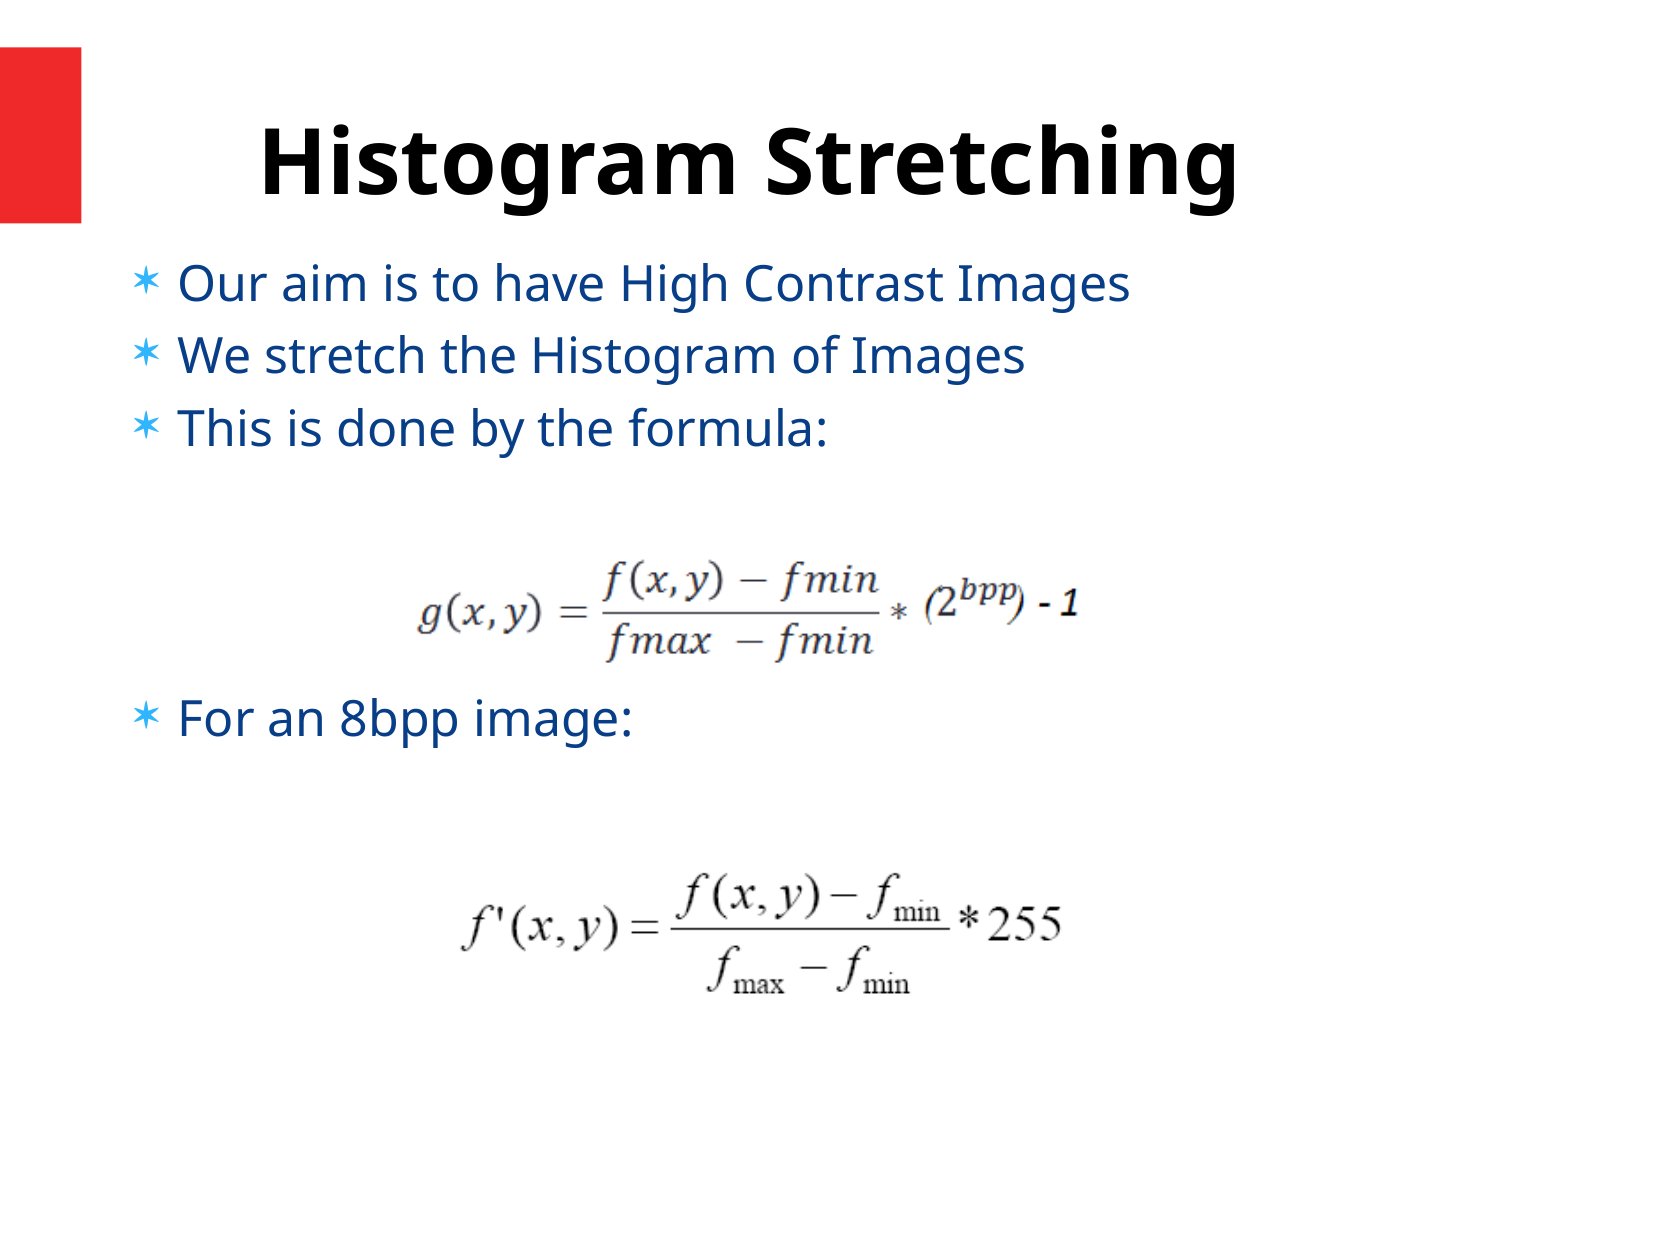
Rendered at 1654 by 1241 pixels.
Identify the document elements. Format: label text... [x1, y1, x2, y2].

text_box Our aim is to have High Contrast Images We stretch the Histogram of Images This is done by the formula: For an 8bpp image: [119, 243, 1335, 810]
text_box Histogram Stretching [74, 55, 1425, 261]
picture [449, 839, 1067, 1015]
picture [404, 534, 1119, 690]
